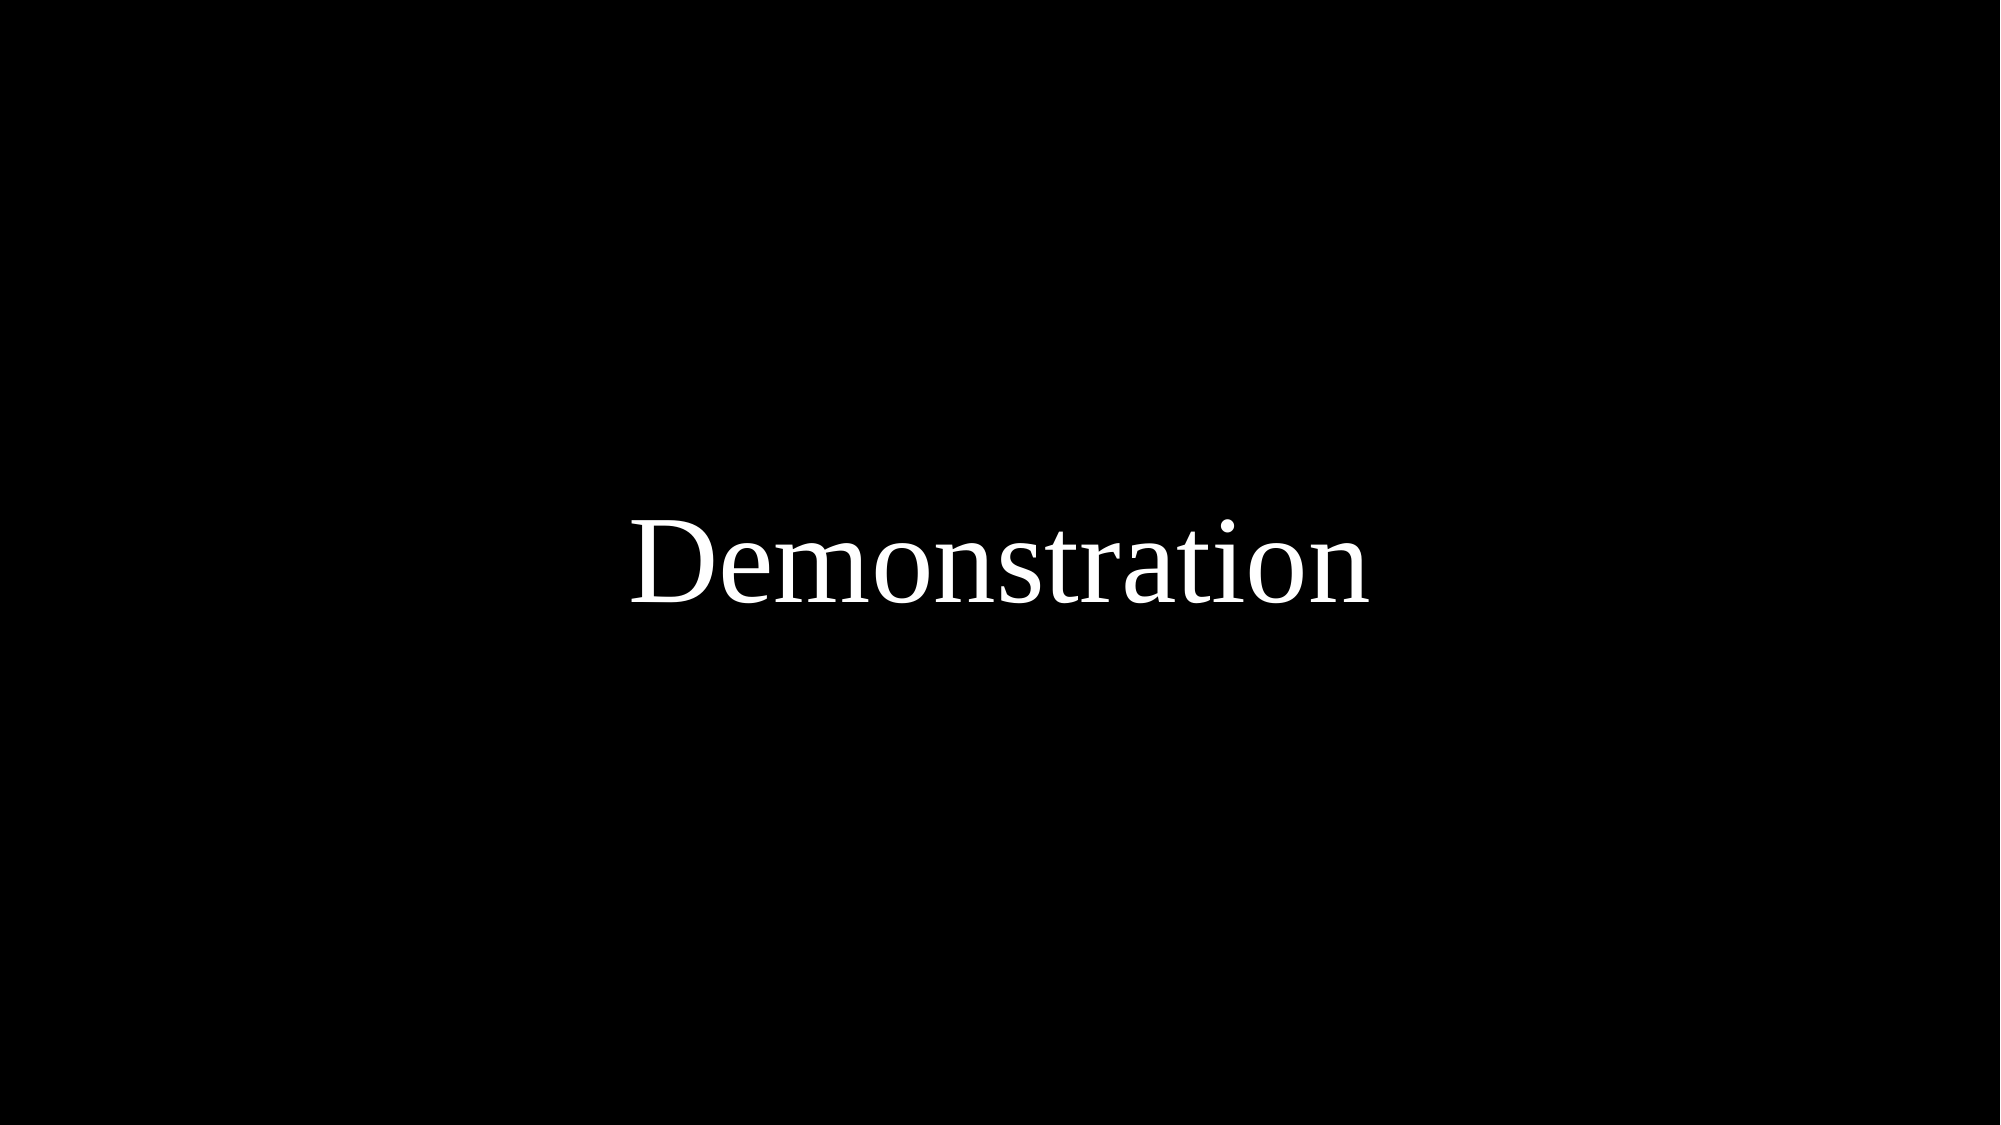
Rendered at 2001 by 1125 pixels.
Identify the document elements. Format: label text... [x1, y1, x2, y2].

title Demonstration [371, 441, 1629, 684]
